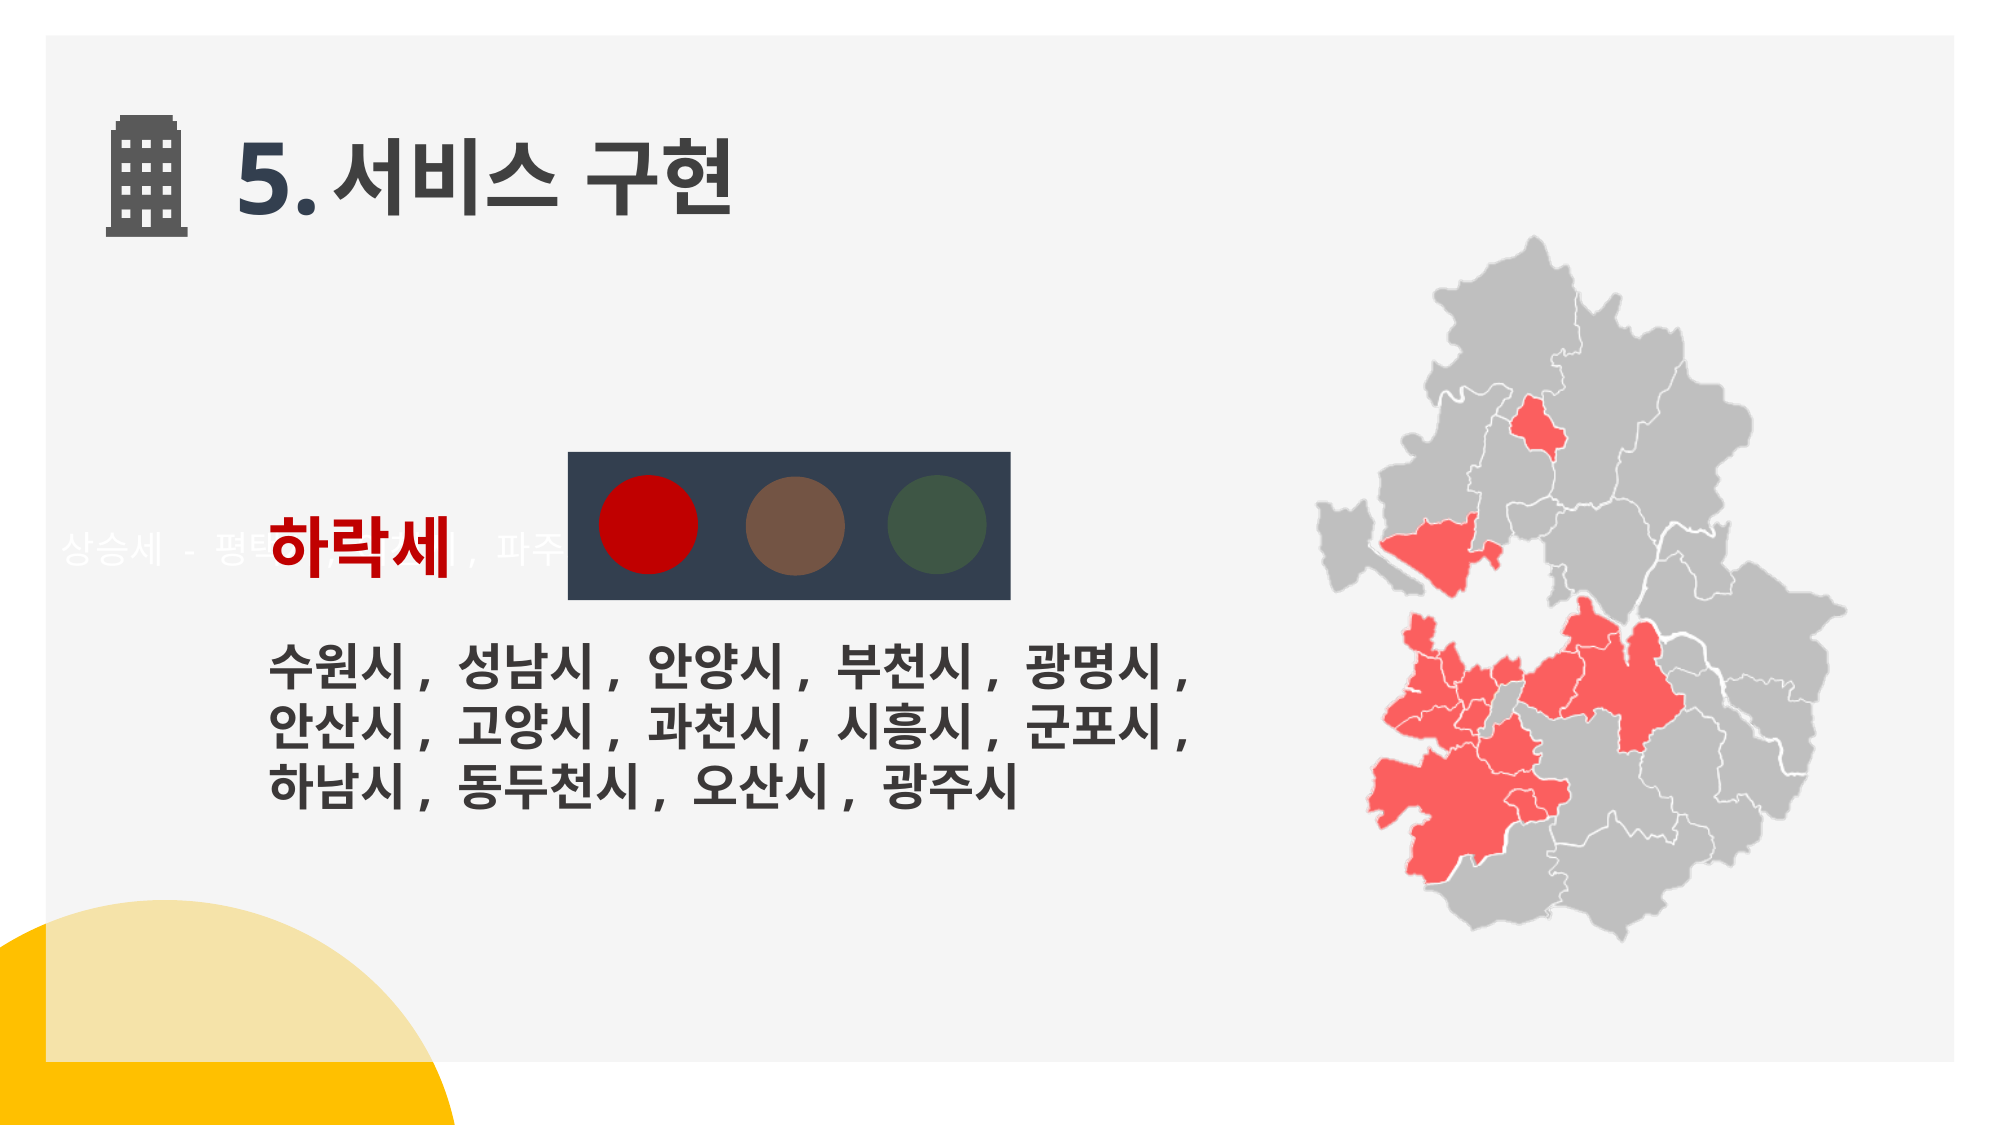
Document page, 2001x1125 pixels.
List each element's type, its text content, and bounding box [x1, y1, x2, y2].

text_box 수원시, 성남시, 안양시, 부천시, 광명시, 안산시, 고양시, 과천시, 시흥시, 군포시, 하남시, 동두천시, 오산시, 광주시 [253, 628, 1255, 824]
picture [1293, 233, 1848, 945]
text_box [76, 106, 1558, 245]
text_box [0, 922, 456, 1125]
text_box 하락세 [253, 498, 706, 594]
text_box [715, 304, 864, 748]
text_box 상승세 - 평택시, 이천시, 파주시 [45, 34, 1955, 1063]
